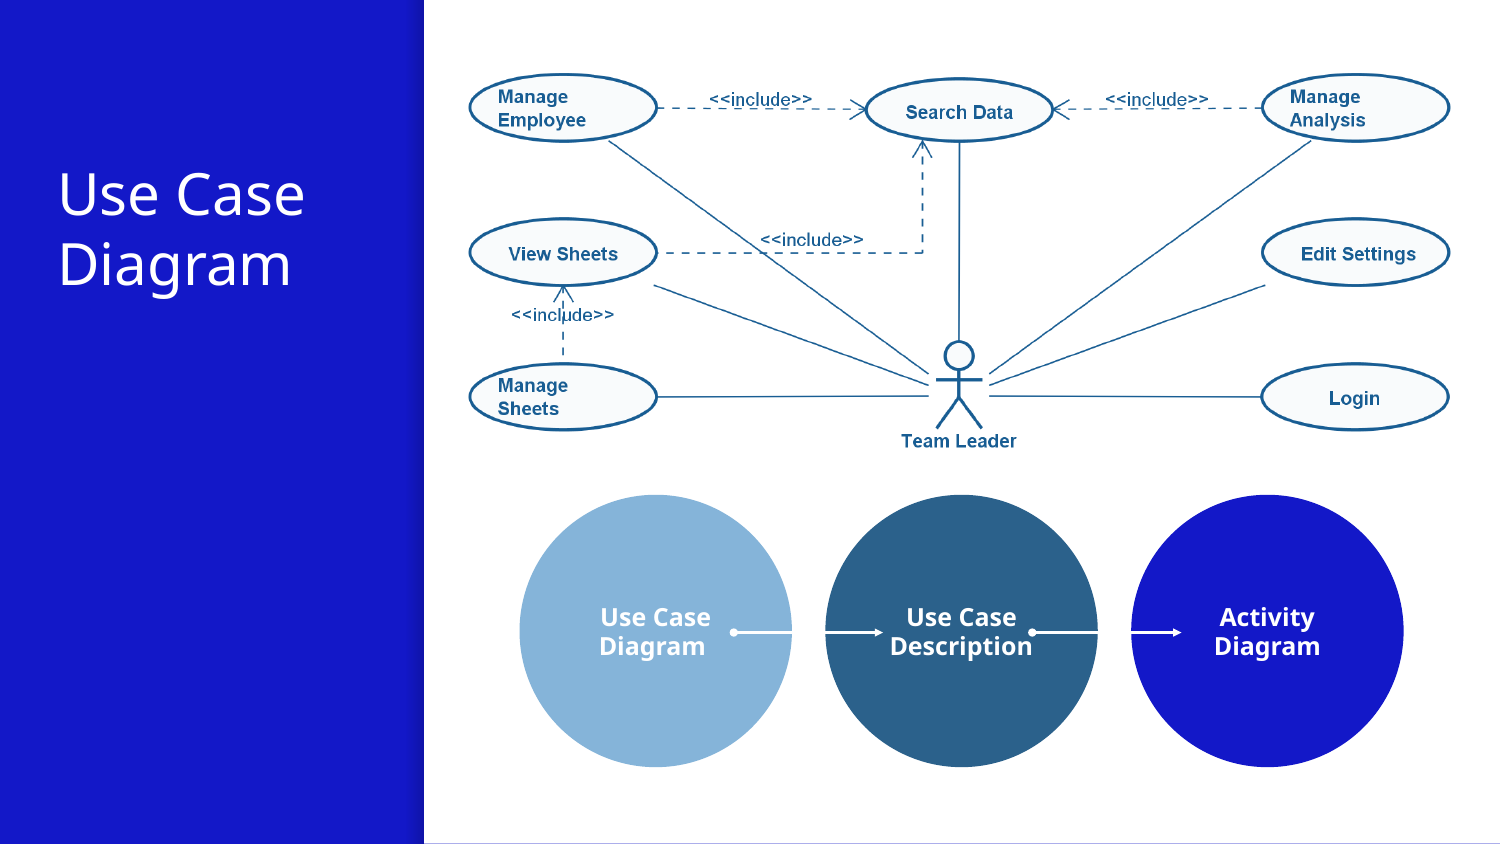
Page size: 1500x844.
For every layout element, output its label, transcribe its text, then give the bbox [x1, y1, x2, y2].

text_box Use Case Diagram [519, 494, 792, 768]
title Use Case Diagram [42, 142, 454, 796]
text_box Activity Diagram [1131, 494, 1404, 768]
text_box Use Case Description [825, 494, 1098, 768]
picture [452, 56, 1471, 469]
